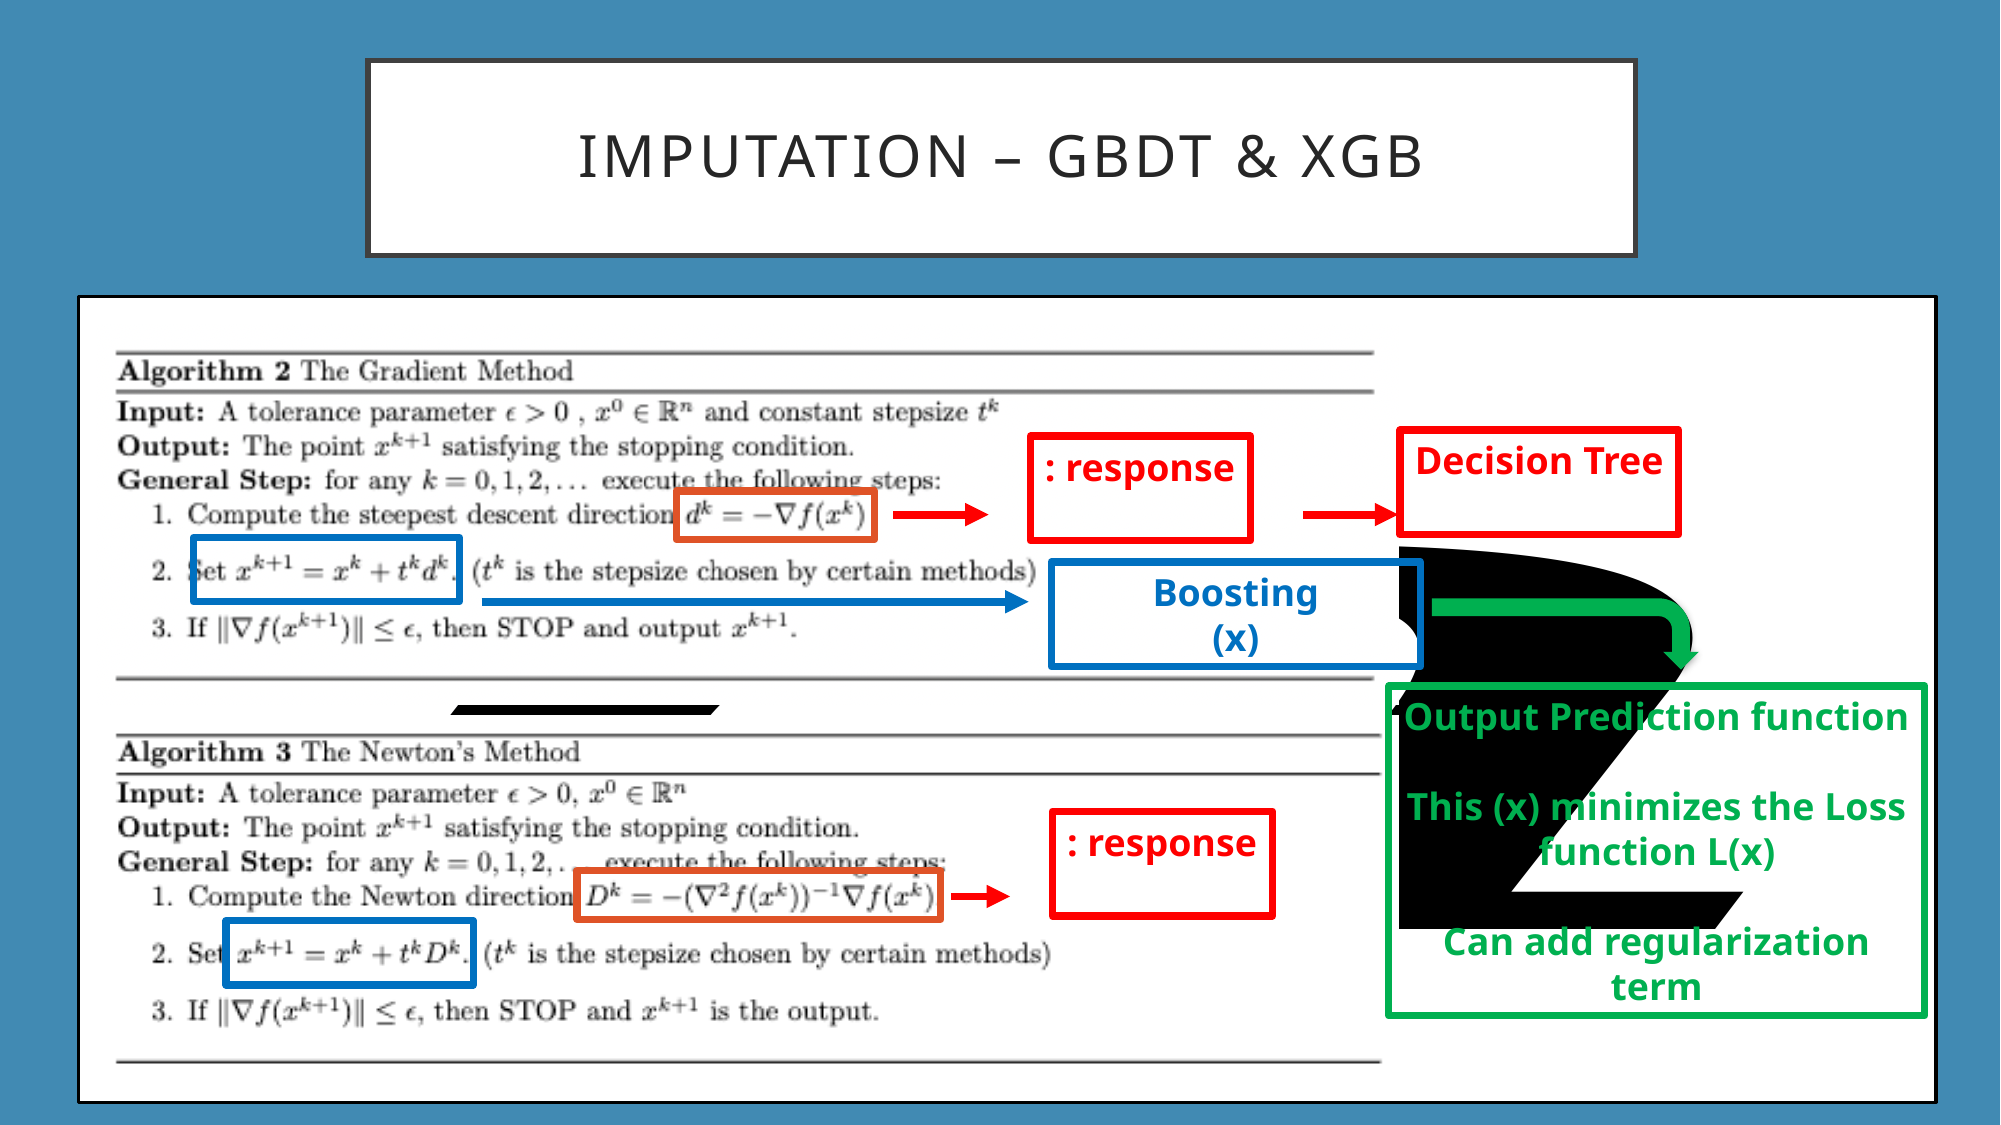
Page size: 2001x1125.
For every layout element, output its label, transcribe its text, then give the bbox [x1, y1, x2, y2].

title Imputation – GBDT & XGB [365, 58, 1638, 258]
picture [96, 324, 1399, 705]
text_box [1431, 598, 1699, 670]
picture [96, 715, 1399, 1080]
